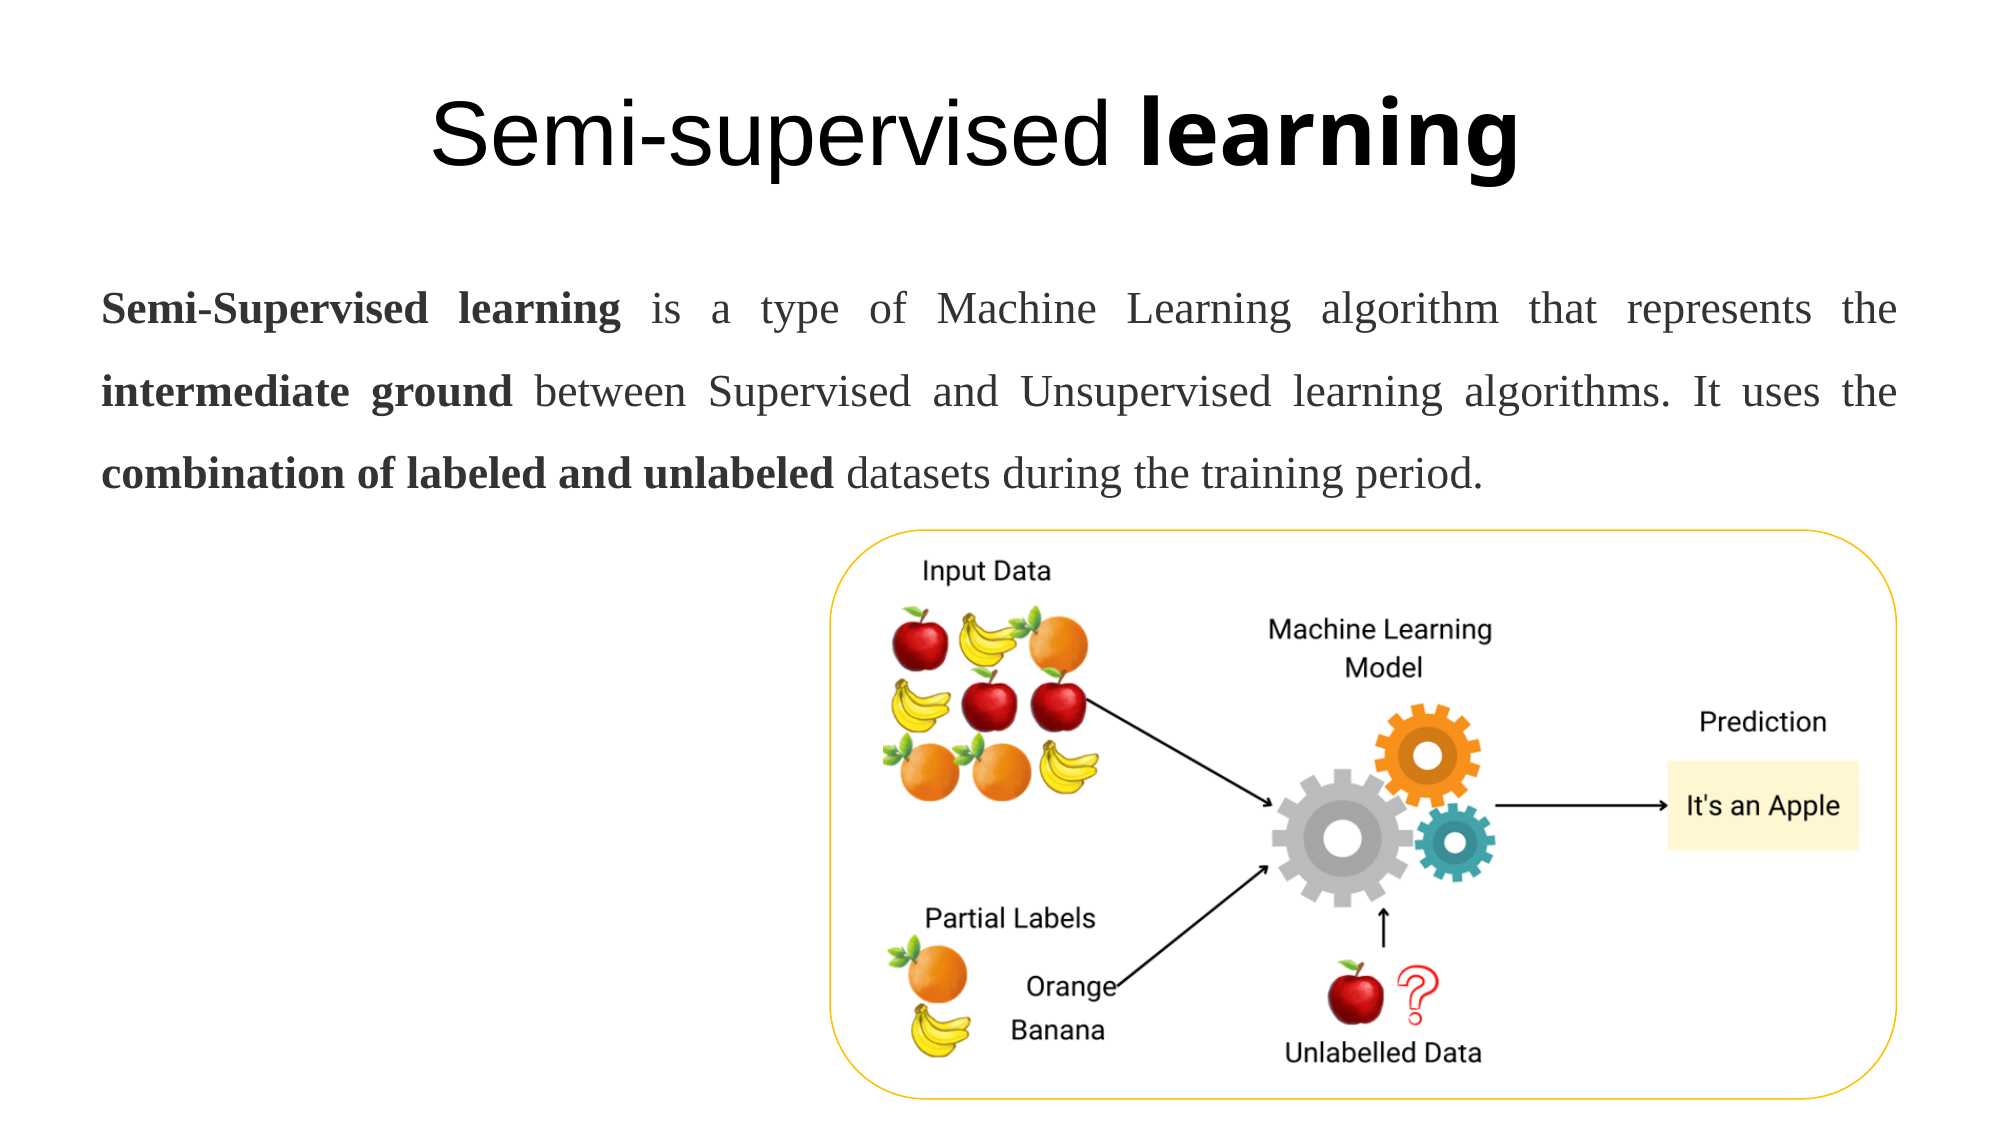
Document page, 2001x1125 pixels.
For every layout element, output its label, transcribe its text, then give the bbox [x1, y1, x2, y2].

picture [883, 543, 1880, 1066]
title Semi-supervised learning [137, 59, 1863, 212]
text_box Semi-Supervised learning is a type of Machine Learning algorithm that represents the intermediate ground between Supervised and Unsupervised learning algorithms. It uses the combination of labeled and unlabeled datasets during the training period. [86, 243, 1914, 506]
text_box [1880, 571, 1897, 1058]
text_box [830, 530, 1874, 1099]
